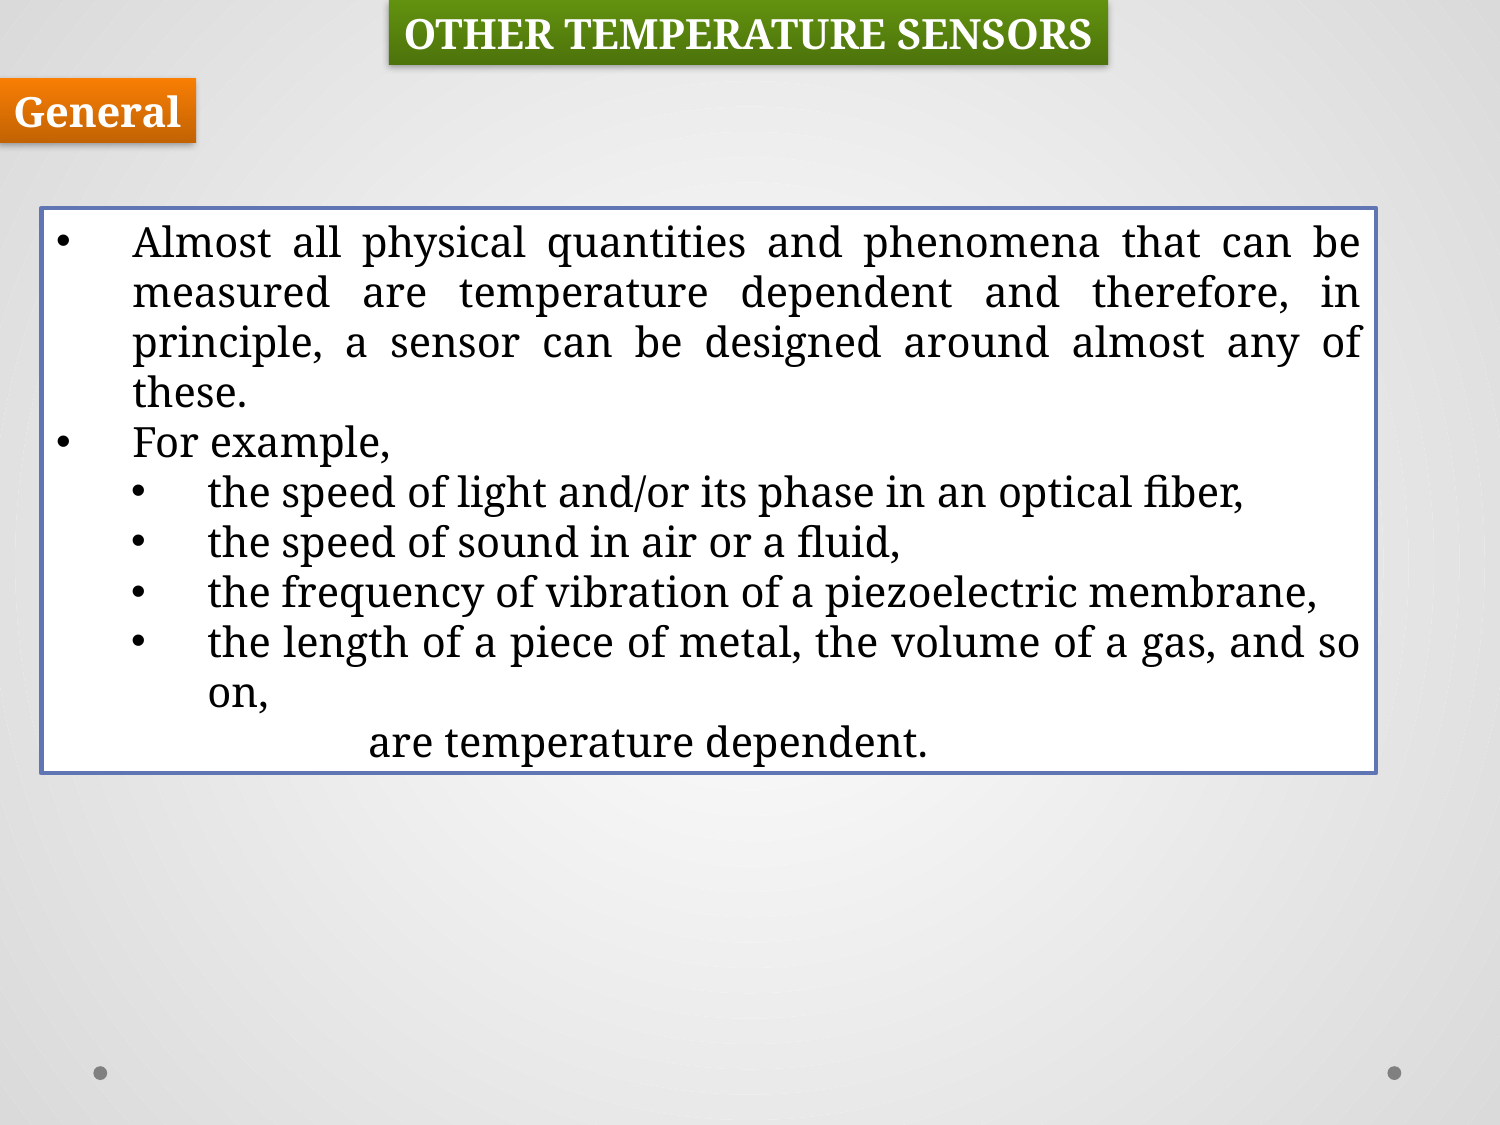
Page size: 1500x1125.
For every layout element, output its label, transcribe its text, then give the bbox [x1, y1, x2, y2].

text_box General [0, 78, 197, 143]
text_box OTHER TEMPERATURE SENSORS [388, 0, 1109, 65]
text_box Almost all physical quantities and phenomena that can be measured are temperature dependent and therefore, in principle, a sensor can be designed around almost any of these. For example, the speed of light and/or its phase in an optical fiber, the speed of sound in air or a fluid, the frequency of vibration of a piezoelectric membrane, the length of a piece of metal, the volume of a gas, and so on, are temperature dependent. [39, 206, 1378, 775]
